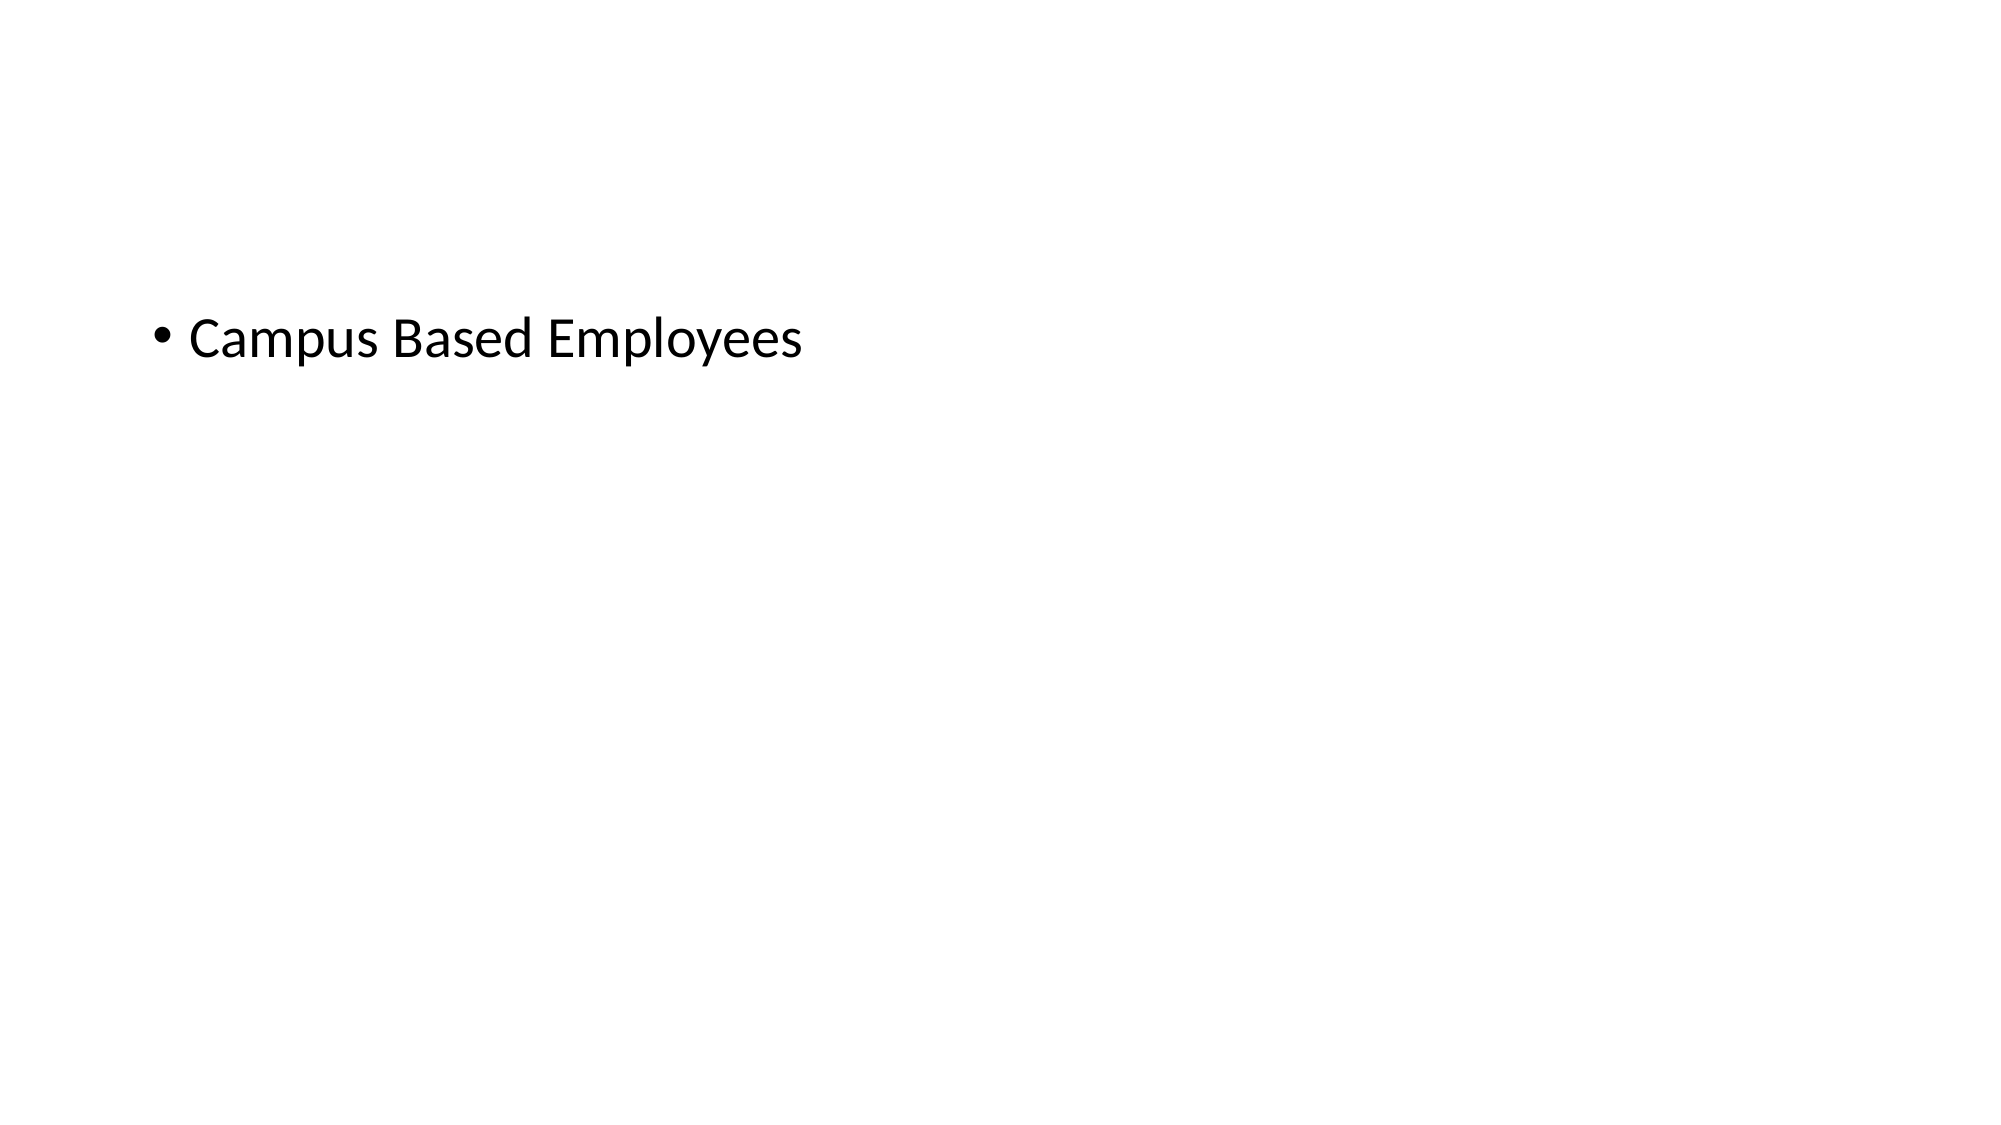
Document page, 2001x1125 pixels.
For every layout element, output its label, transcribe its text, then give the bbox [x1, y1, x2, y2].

list Campus Based Employees [137, 299, 1863, 1014]
